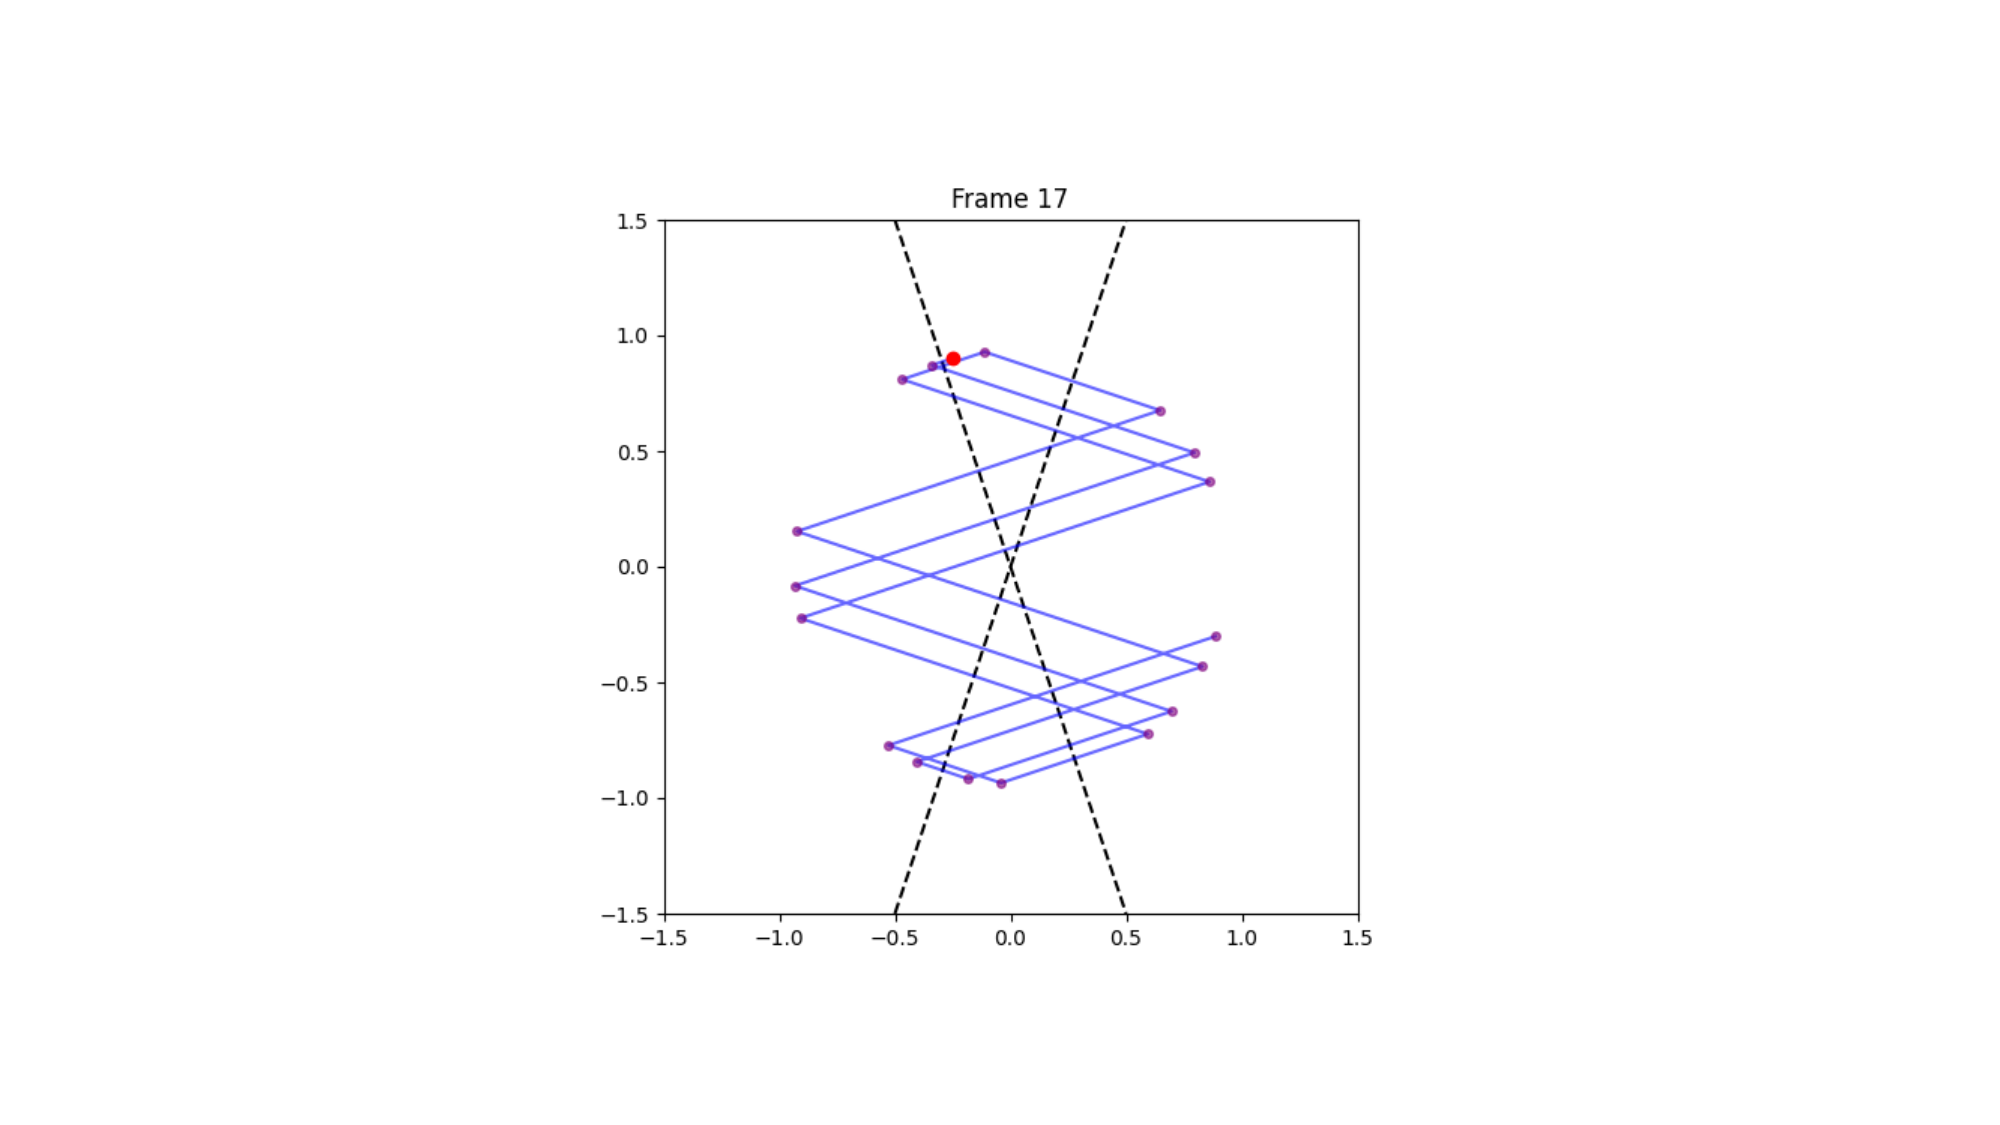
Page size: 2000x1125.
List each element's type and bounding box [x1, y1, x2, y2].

picture [549, 112, 1450, 1013]
